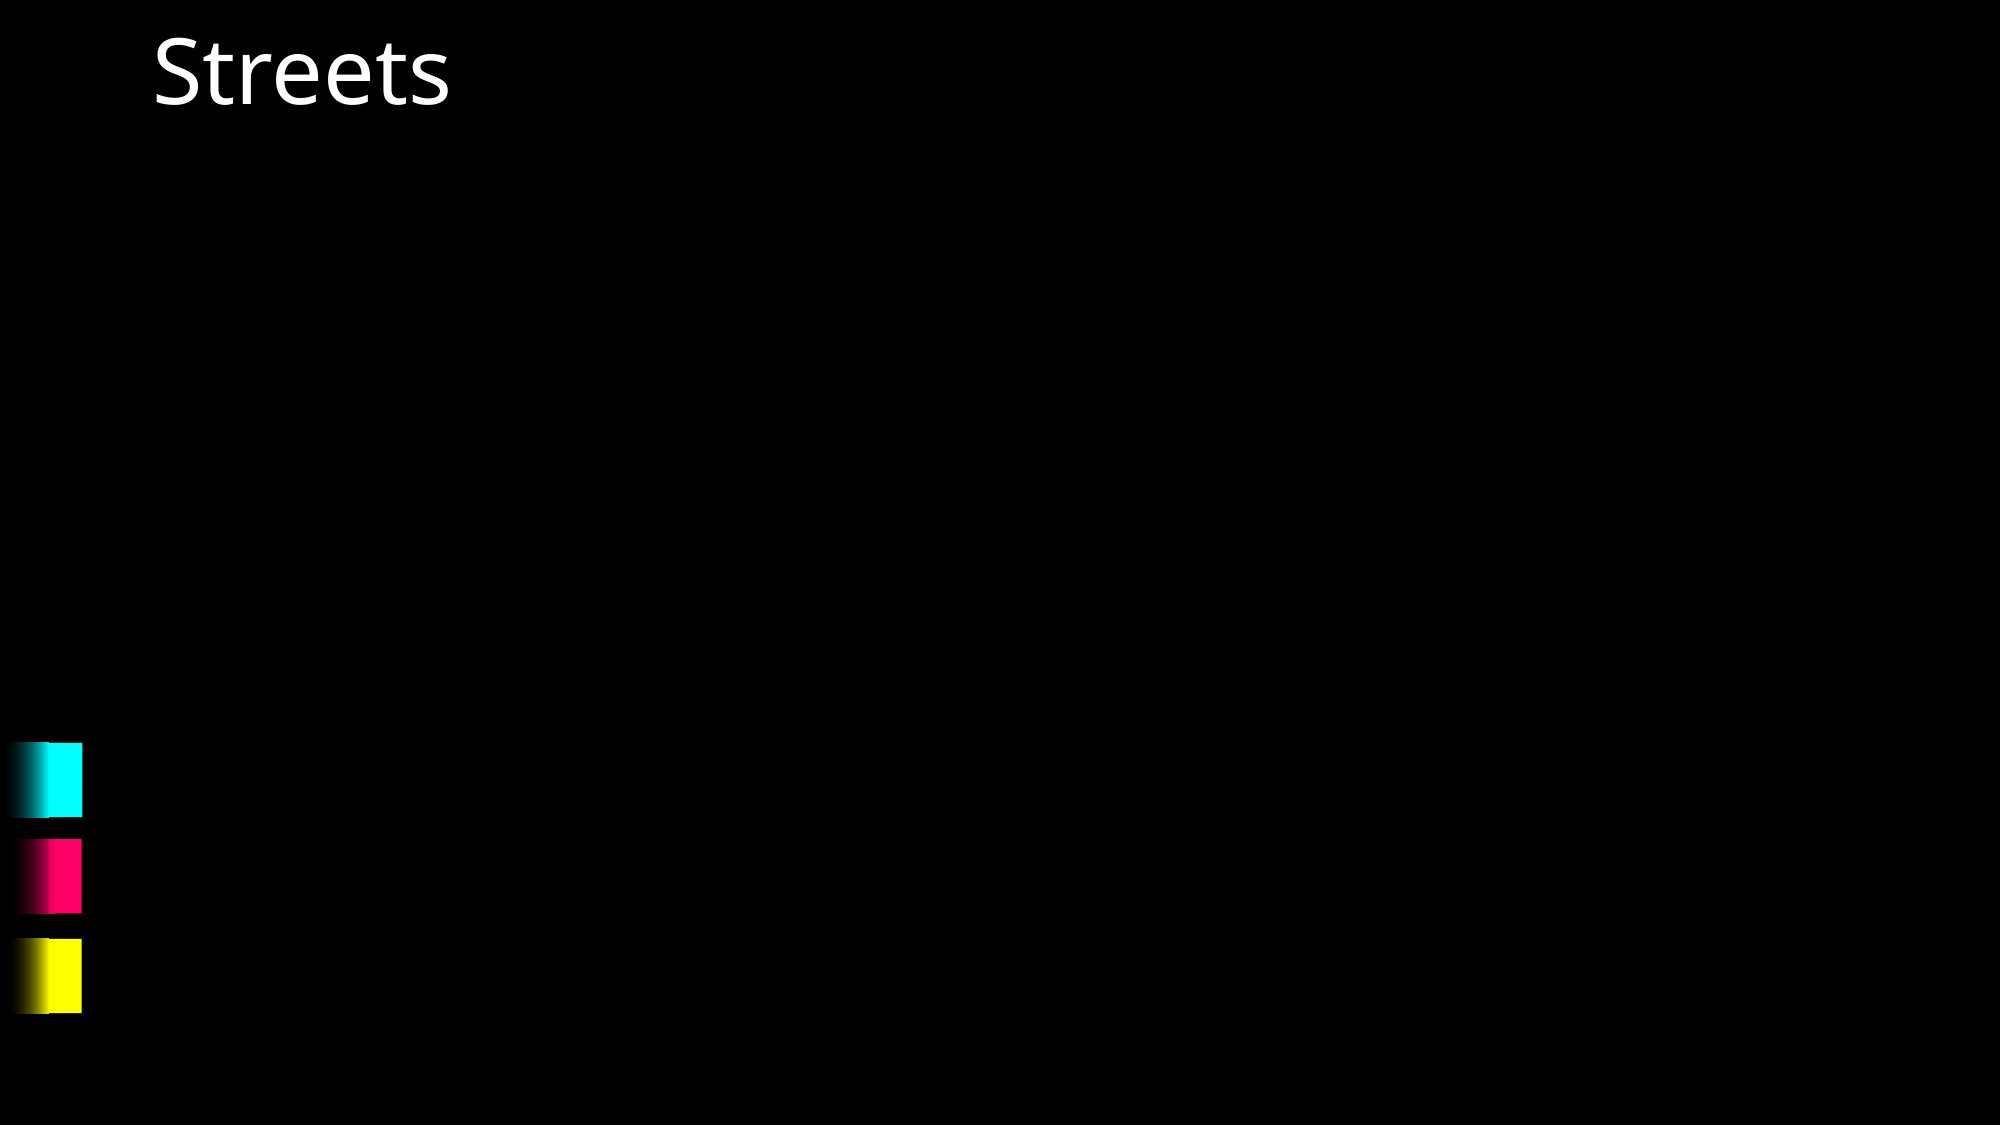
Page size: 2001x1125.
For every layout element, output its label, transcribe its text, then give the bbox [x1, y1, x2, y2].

title Streets [137, 22, 1863, 128]
